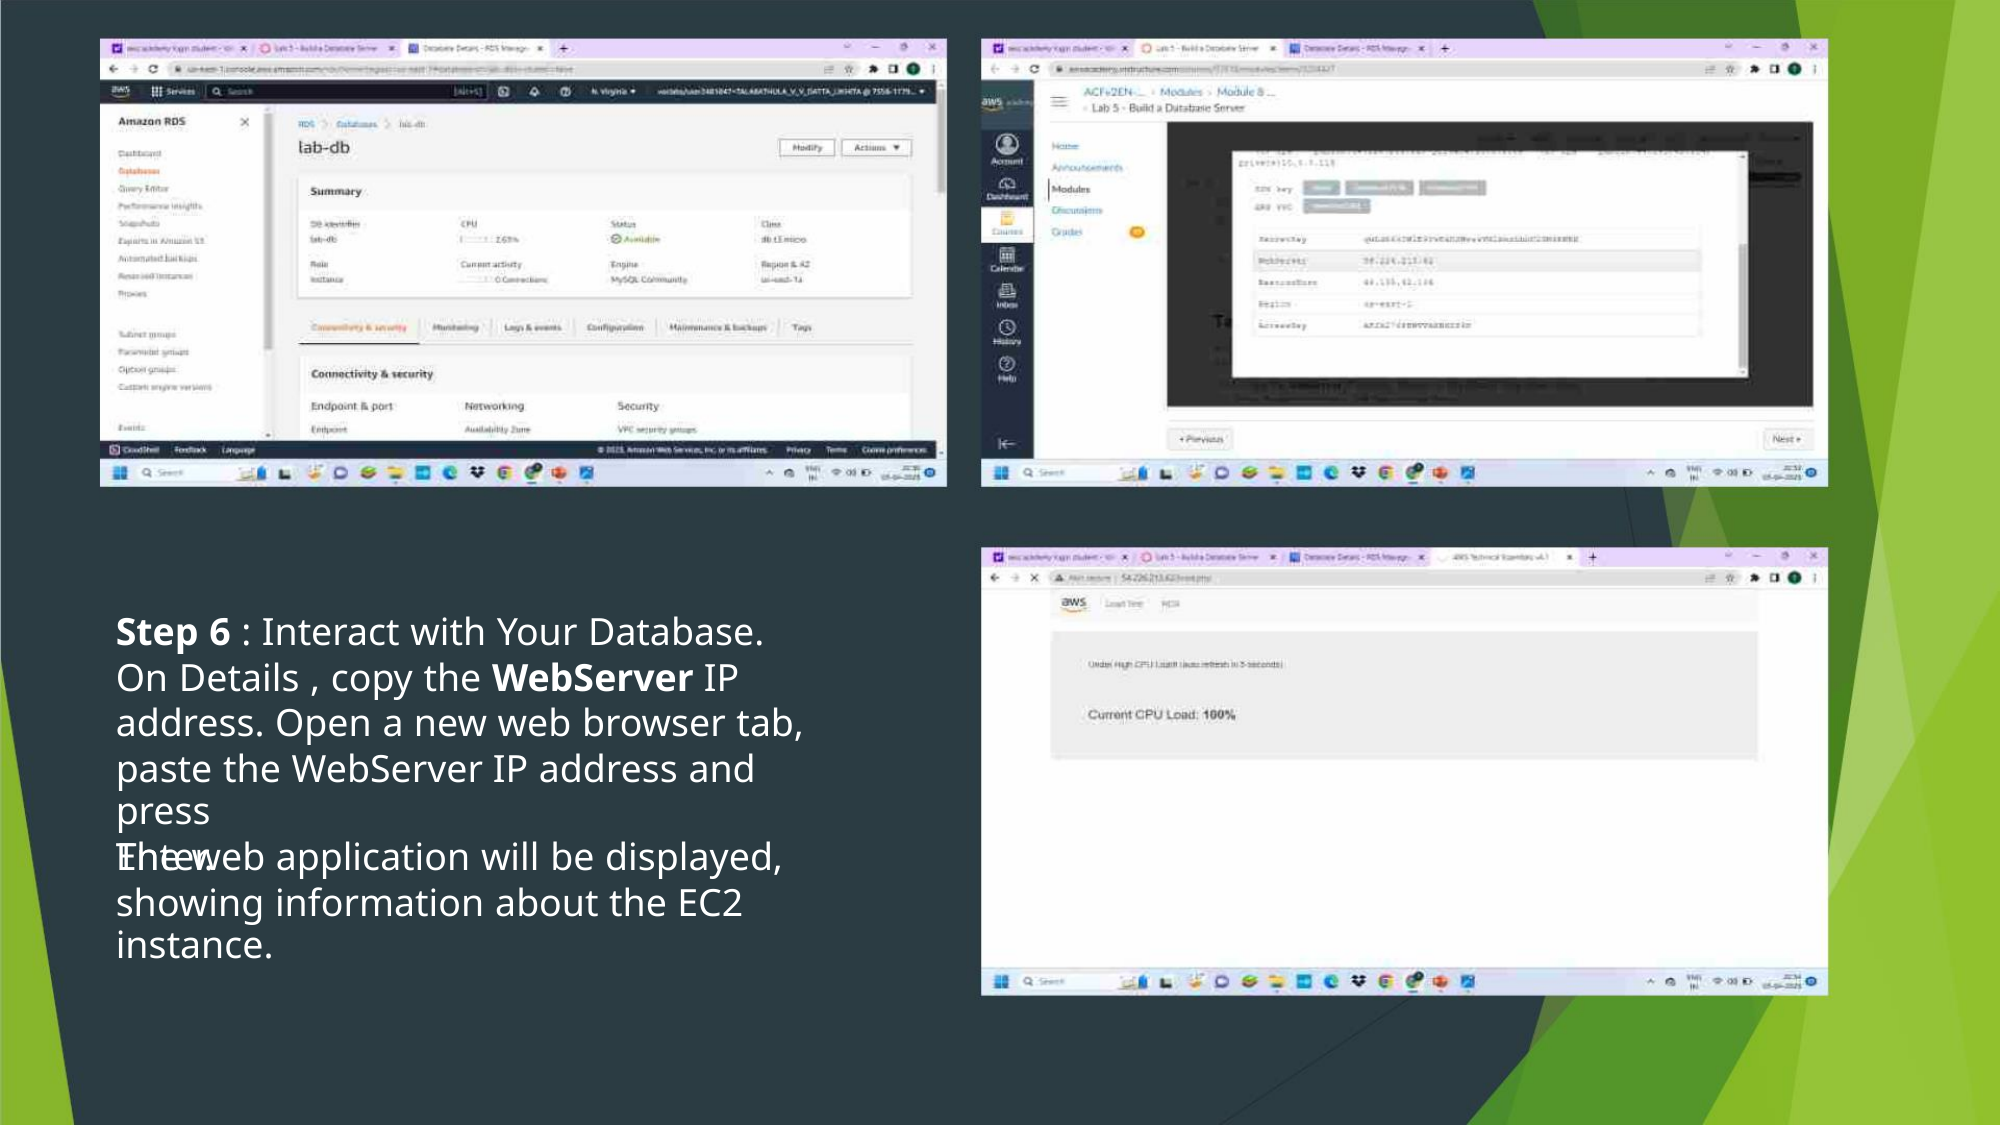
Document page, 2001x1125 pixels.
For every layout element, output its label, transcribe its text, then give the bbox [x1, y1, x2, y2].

text_box The web application will be displayed, showing information about the EC2 instance. [115, 836, 885, 966]
text_box Step 6 : Interact with Your Database. On Details , copy the WebServer IP address. Open a new web browser tab, paste the WebServer IP address and press Enter. [115, 611, 857, 836]
text_box [0, 0, 2000, 1125]
